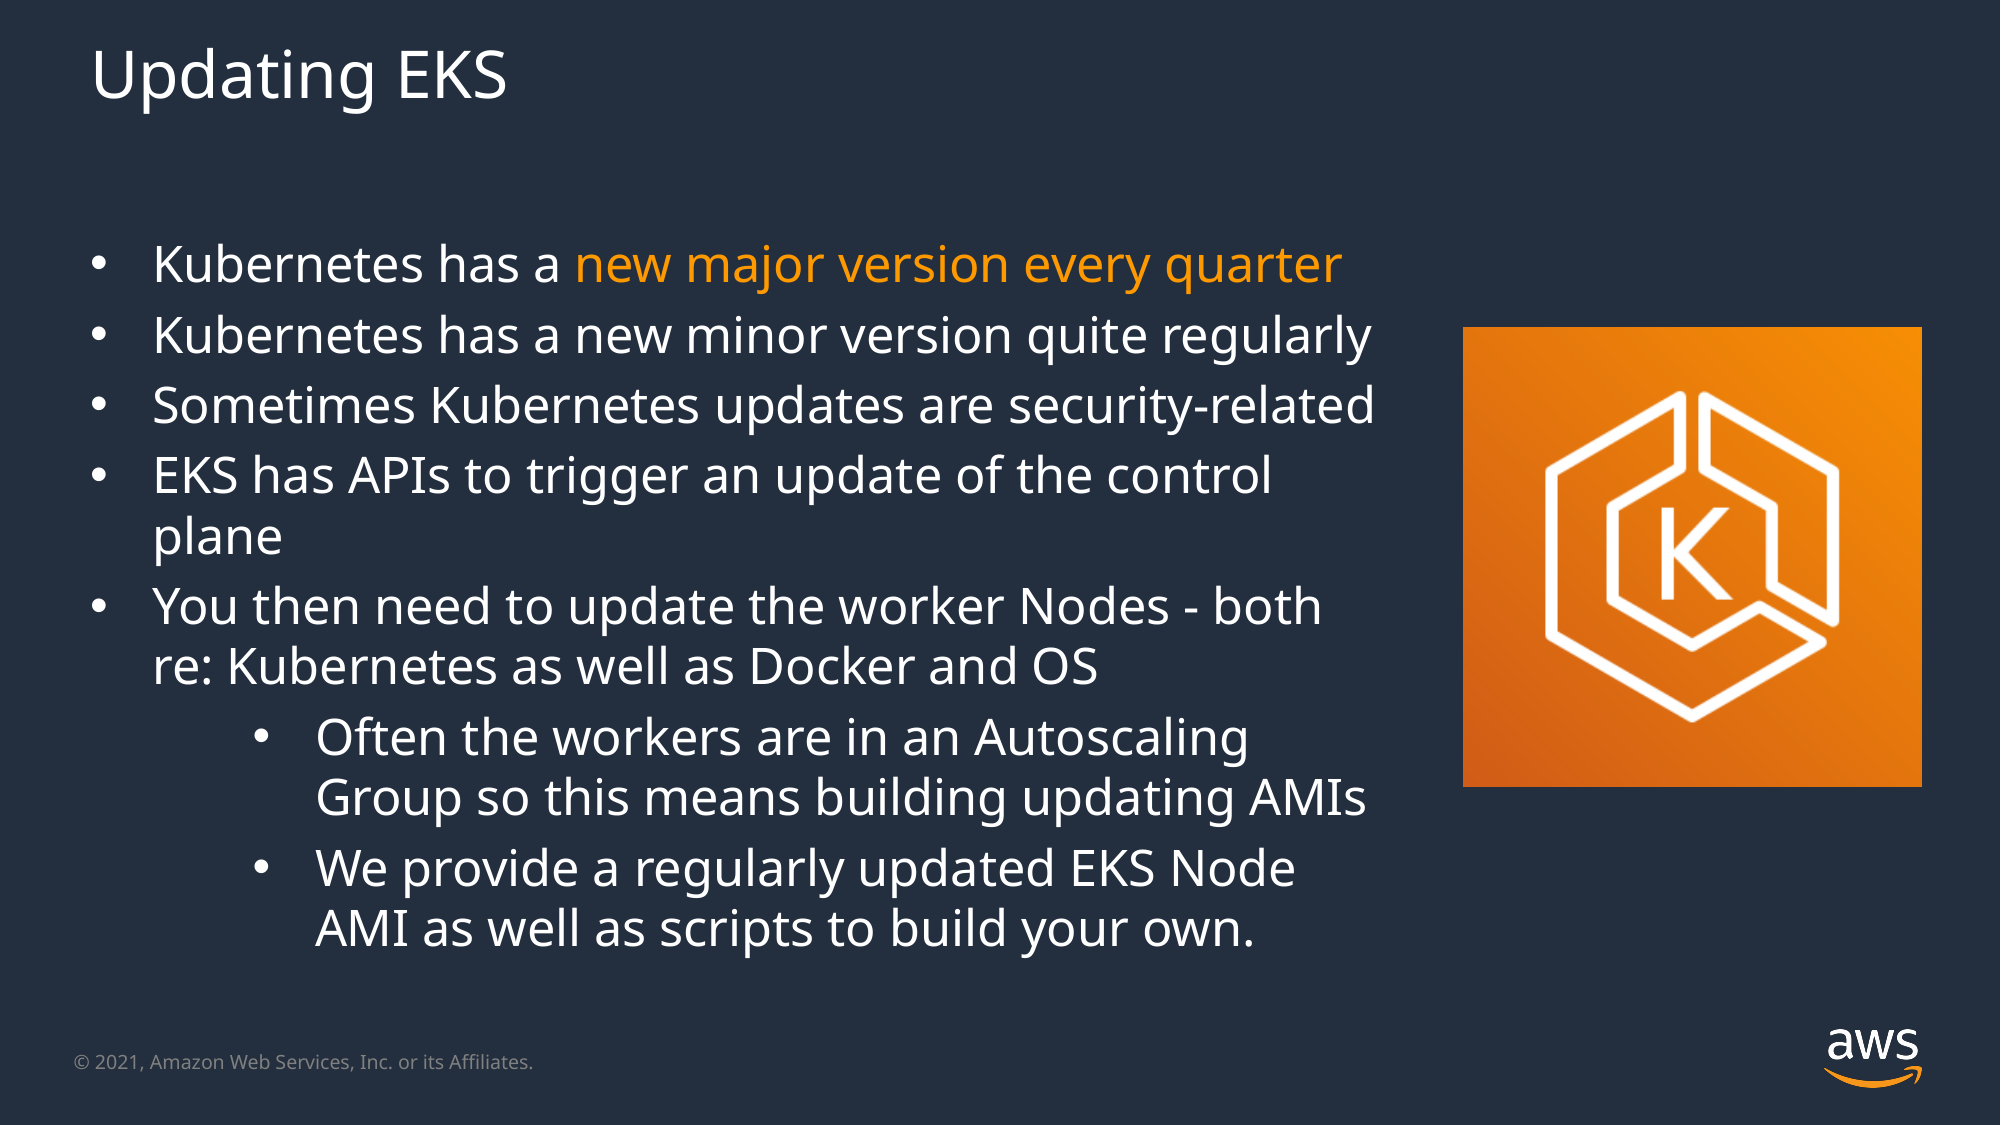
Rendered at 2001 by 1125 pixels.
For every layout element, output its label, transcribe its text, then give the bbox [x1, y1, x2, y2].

picture [1824, 1029, 1922, 1088]
title Updating EKS [75, 25, 1922, 145]
picture [1463, 327, 1923, 787]
list Kubernetes has a new major version every quarter Kubernetes has a new minor version quite regularly Sometimes Kubernetes updates are security-related EKS has APIs to trigger an update of the control plane You then need to update the worker Nodes - both re: Kubernetes as well as Docker and OS Often the workers are in an Autoscaling Group so this means building updating AMIs We provide a regularly updated EKS Node AMI as well as scripts to build your own. [75, 224, 1406, 921]
